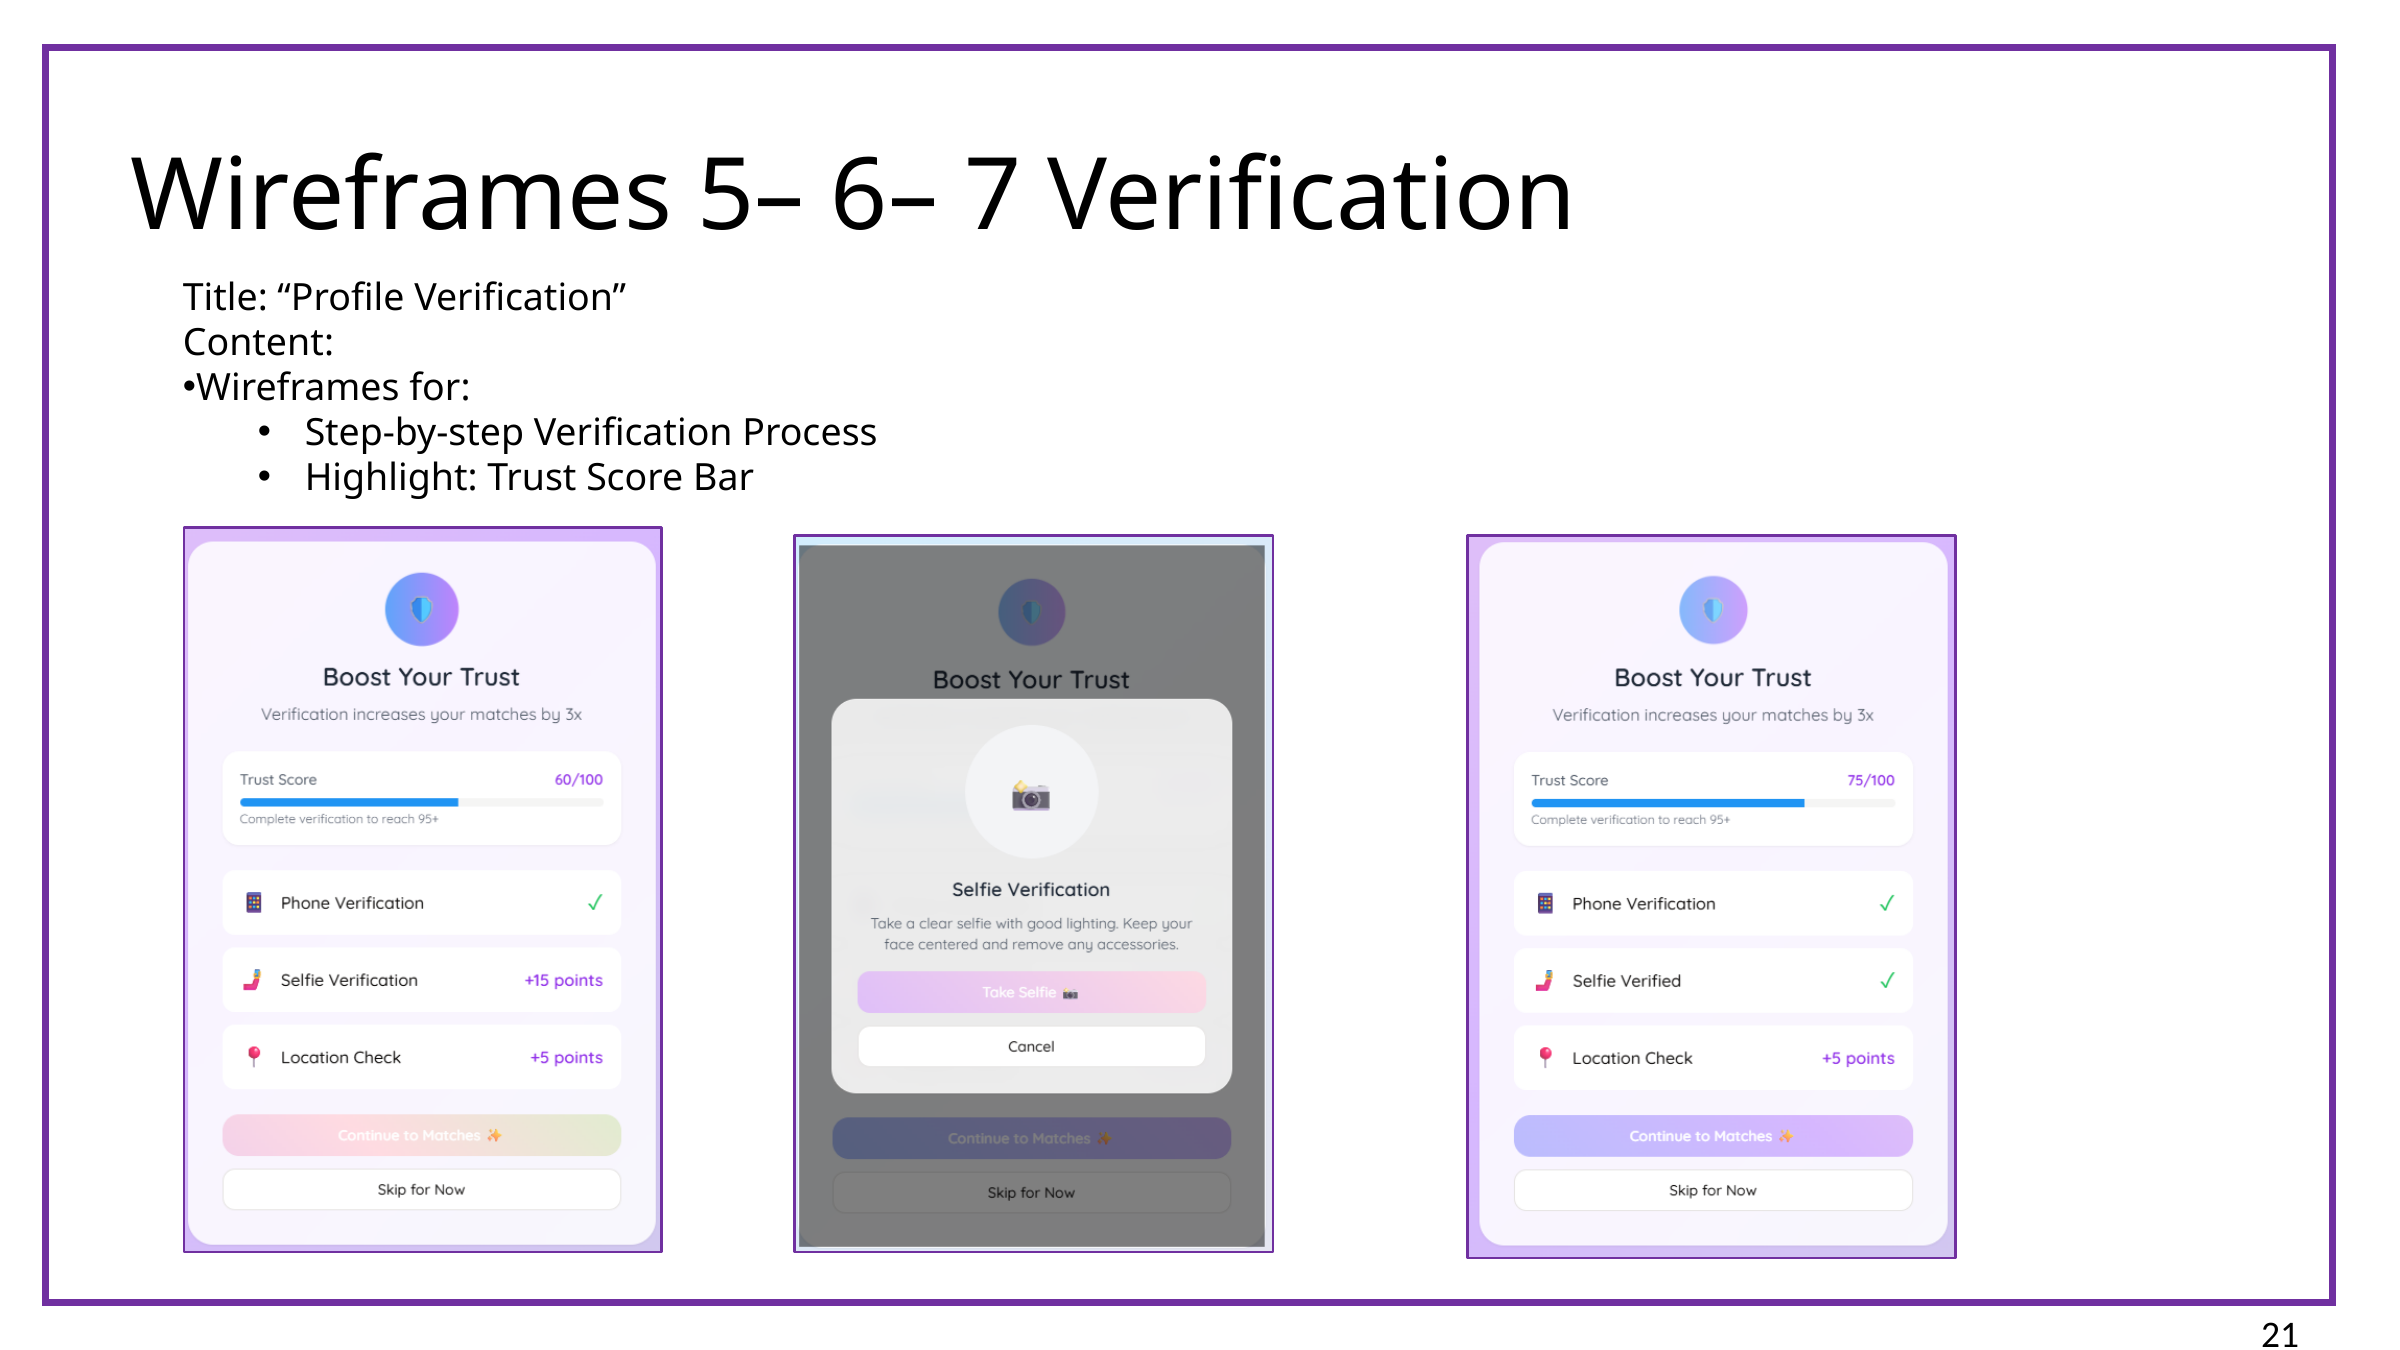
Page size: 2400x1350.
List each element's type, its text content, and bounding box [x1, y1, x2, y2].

picture [185, 528, 661, 1251]
text_box 21 [2246, 1302, 2355, 1350]
text_box [44, 47, 2333, 1303]
picture [795, 537, 1272, 1251]
picture [1468, 536, 1954, 1257]
text_box Wireframes 5– 6– 7 Verification [115, 122, 2218, 302]
text_box Title: “Profile Verification” Content: Wireframes for: Step-by-step Verification Process Highlight: Trust Score Bar [168, 265, 2025, 506]
